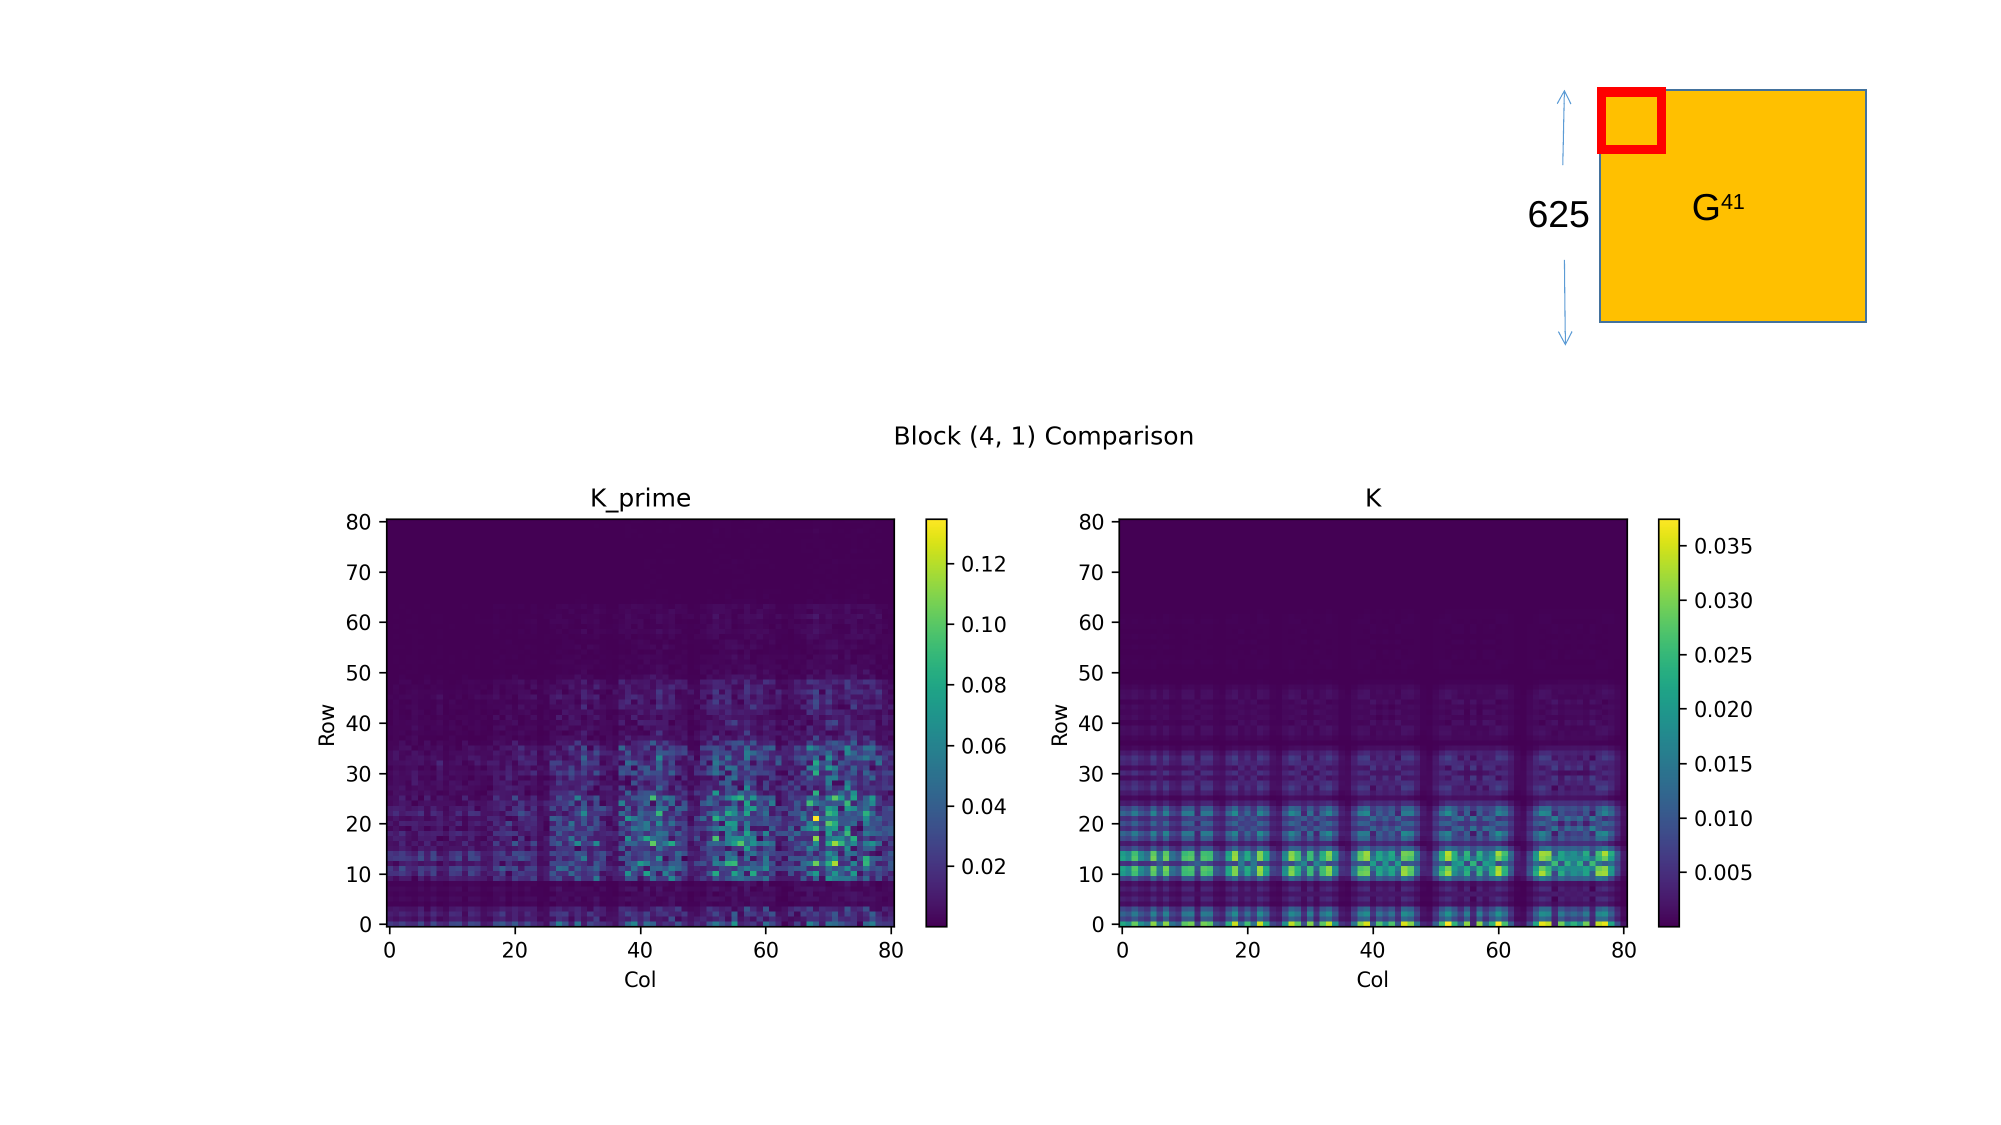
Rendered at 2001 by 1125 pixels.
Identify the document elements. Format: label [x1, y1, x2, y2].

picture [293, 413, 1794, 1014]
text_box [1512, 89, 1867, 346]
